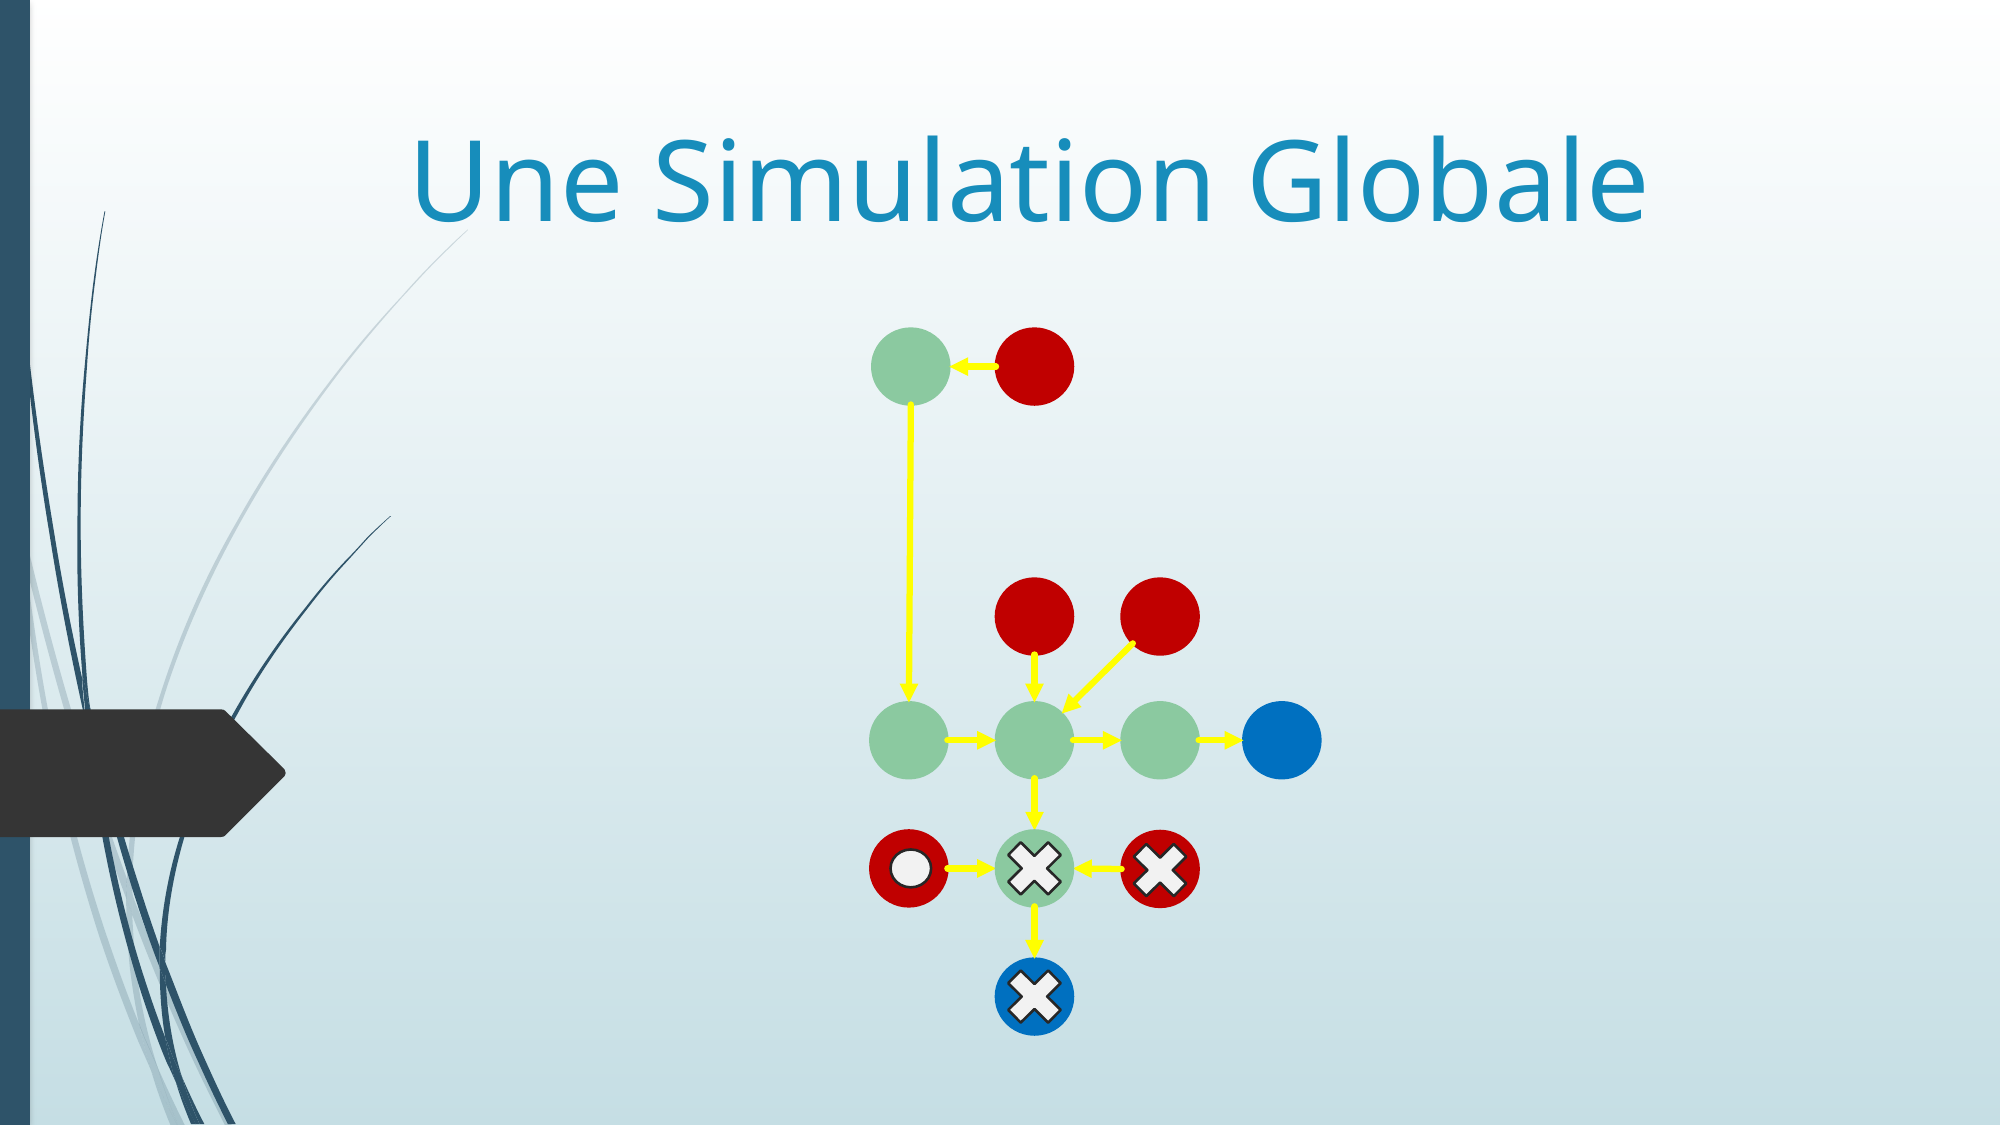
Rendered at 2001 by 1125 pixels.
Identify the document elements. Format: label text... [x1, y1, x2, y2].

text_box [1061, 643, 1134, 714]
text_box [908, 404, 912, 703]
text_box [1132, 843, 1188, 898]
text_box [889, 848, 933, 889]
text_box [1120, 829, 1200, 909]
text_box [994, 327, 1075, 406]
text_box [994, 701, 1075, 780]
text_box [1120, 577, 1200, 656]
text_box [869, 829, 949, 908]
text_box [387, 43, 1888, 435]
text_box [1120, 701, 1200, 780]
text_box Une Simulation Globale [393, 41, 1856, 252]
text_box [994, 577, 1075, 656]
text_box [1242, 701, 1322, 780]
text_box [869, 701, 949, 780]
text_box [995, 830, 1074, 1035]
text_box [871, 327, 951, 406]
